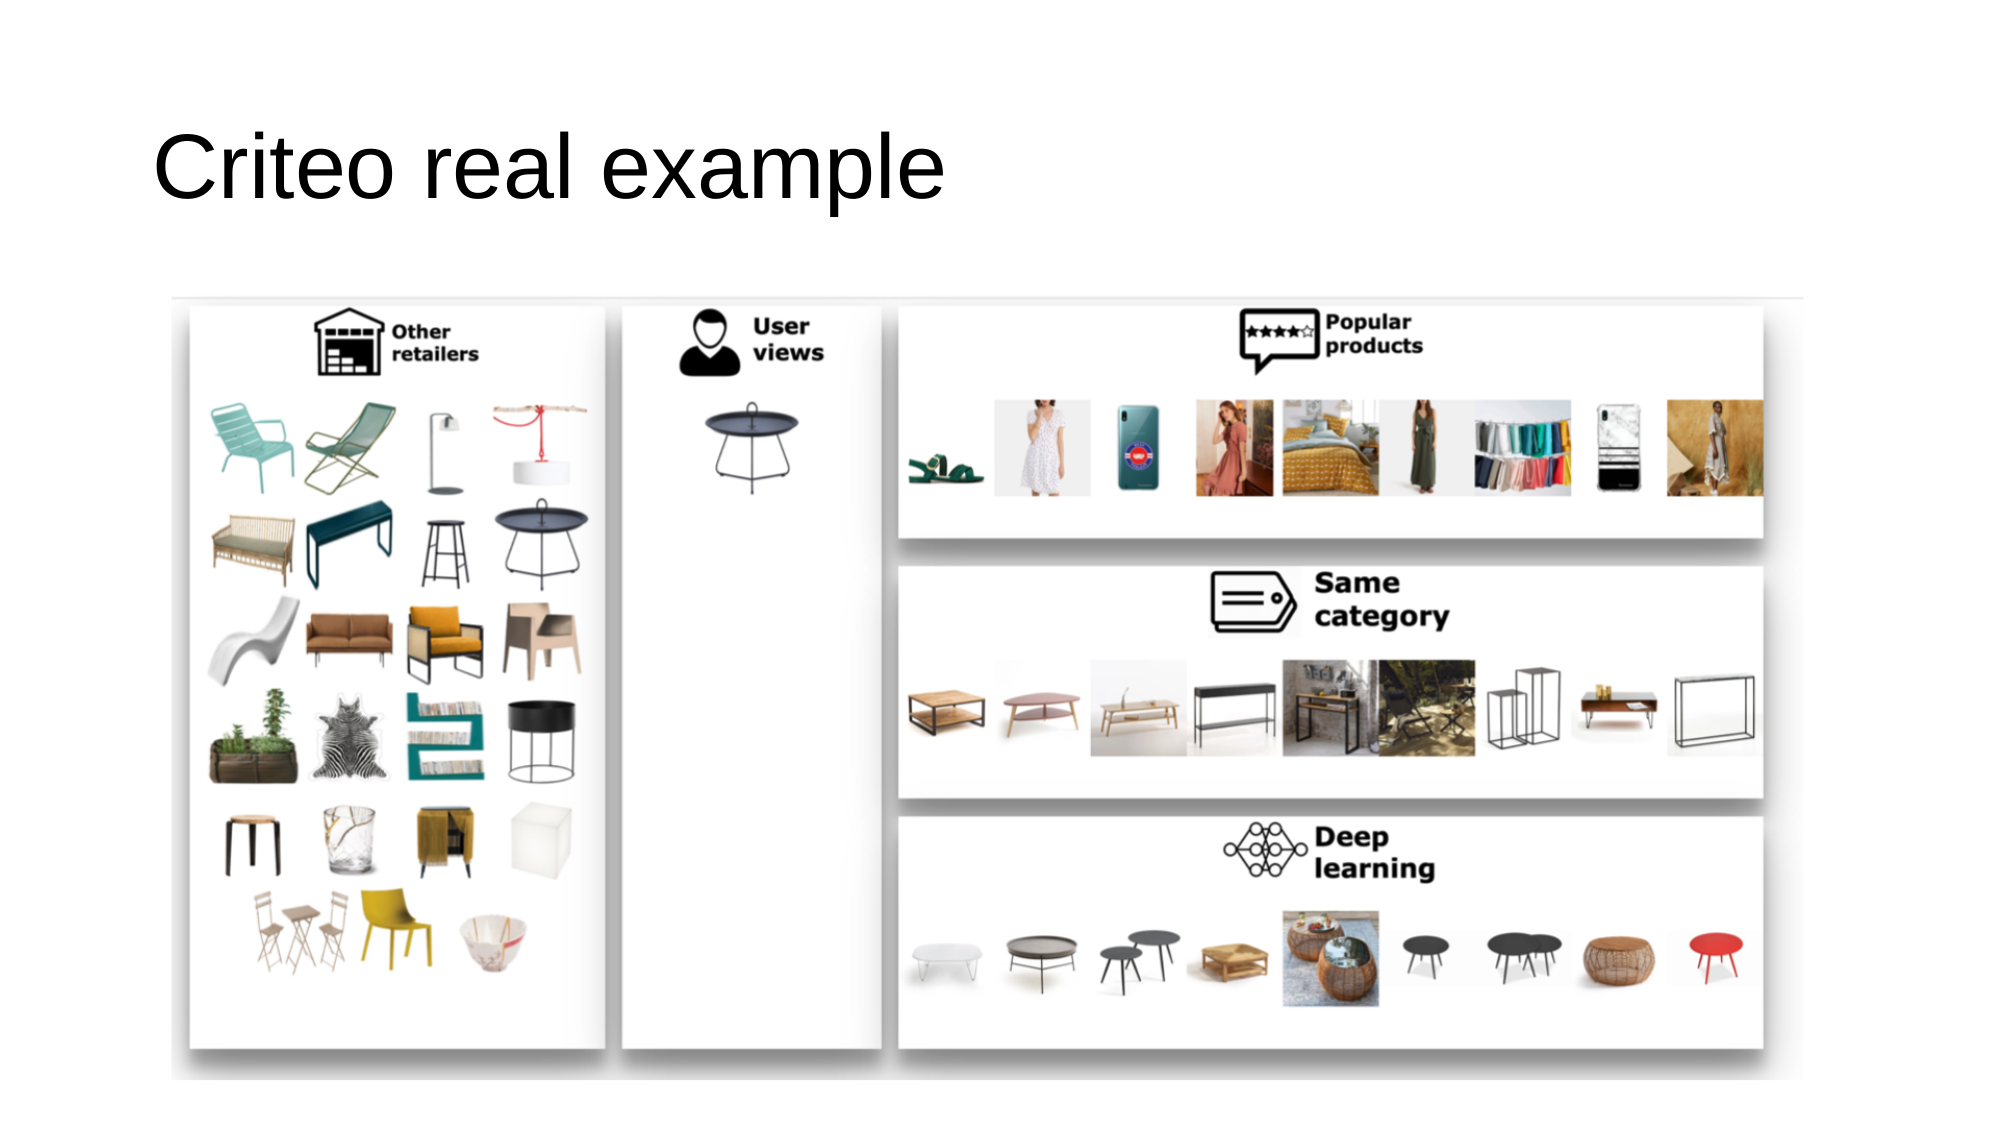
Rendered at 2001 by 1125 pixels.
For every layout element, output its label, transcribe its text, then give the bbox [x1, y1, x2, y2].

title Criteo real example [137, 59, 1863, 278]
picture [159, 279, 1822, 1101]
